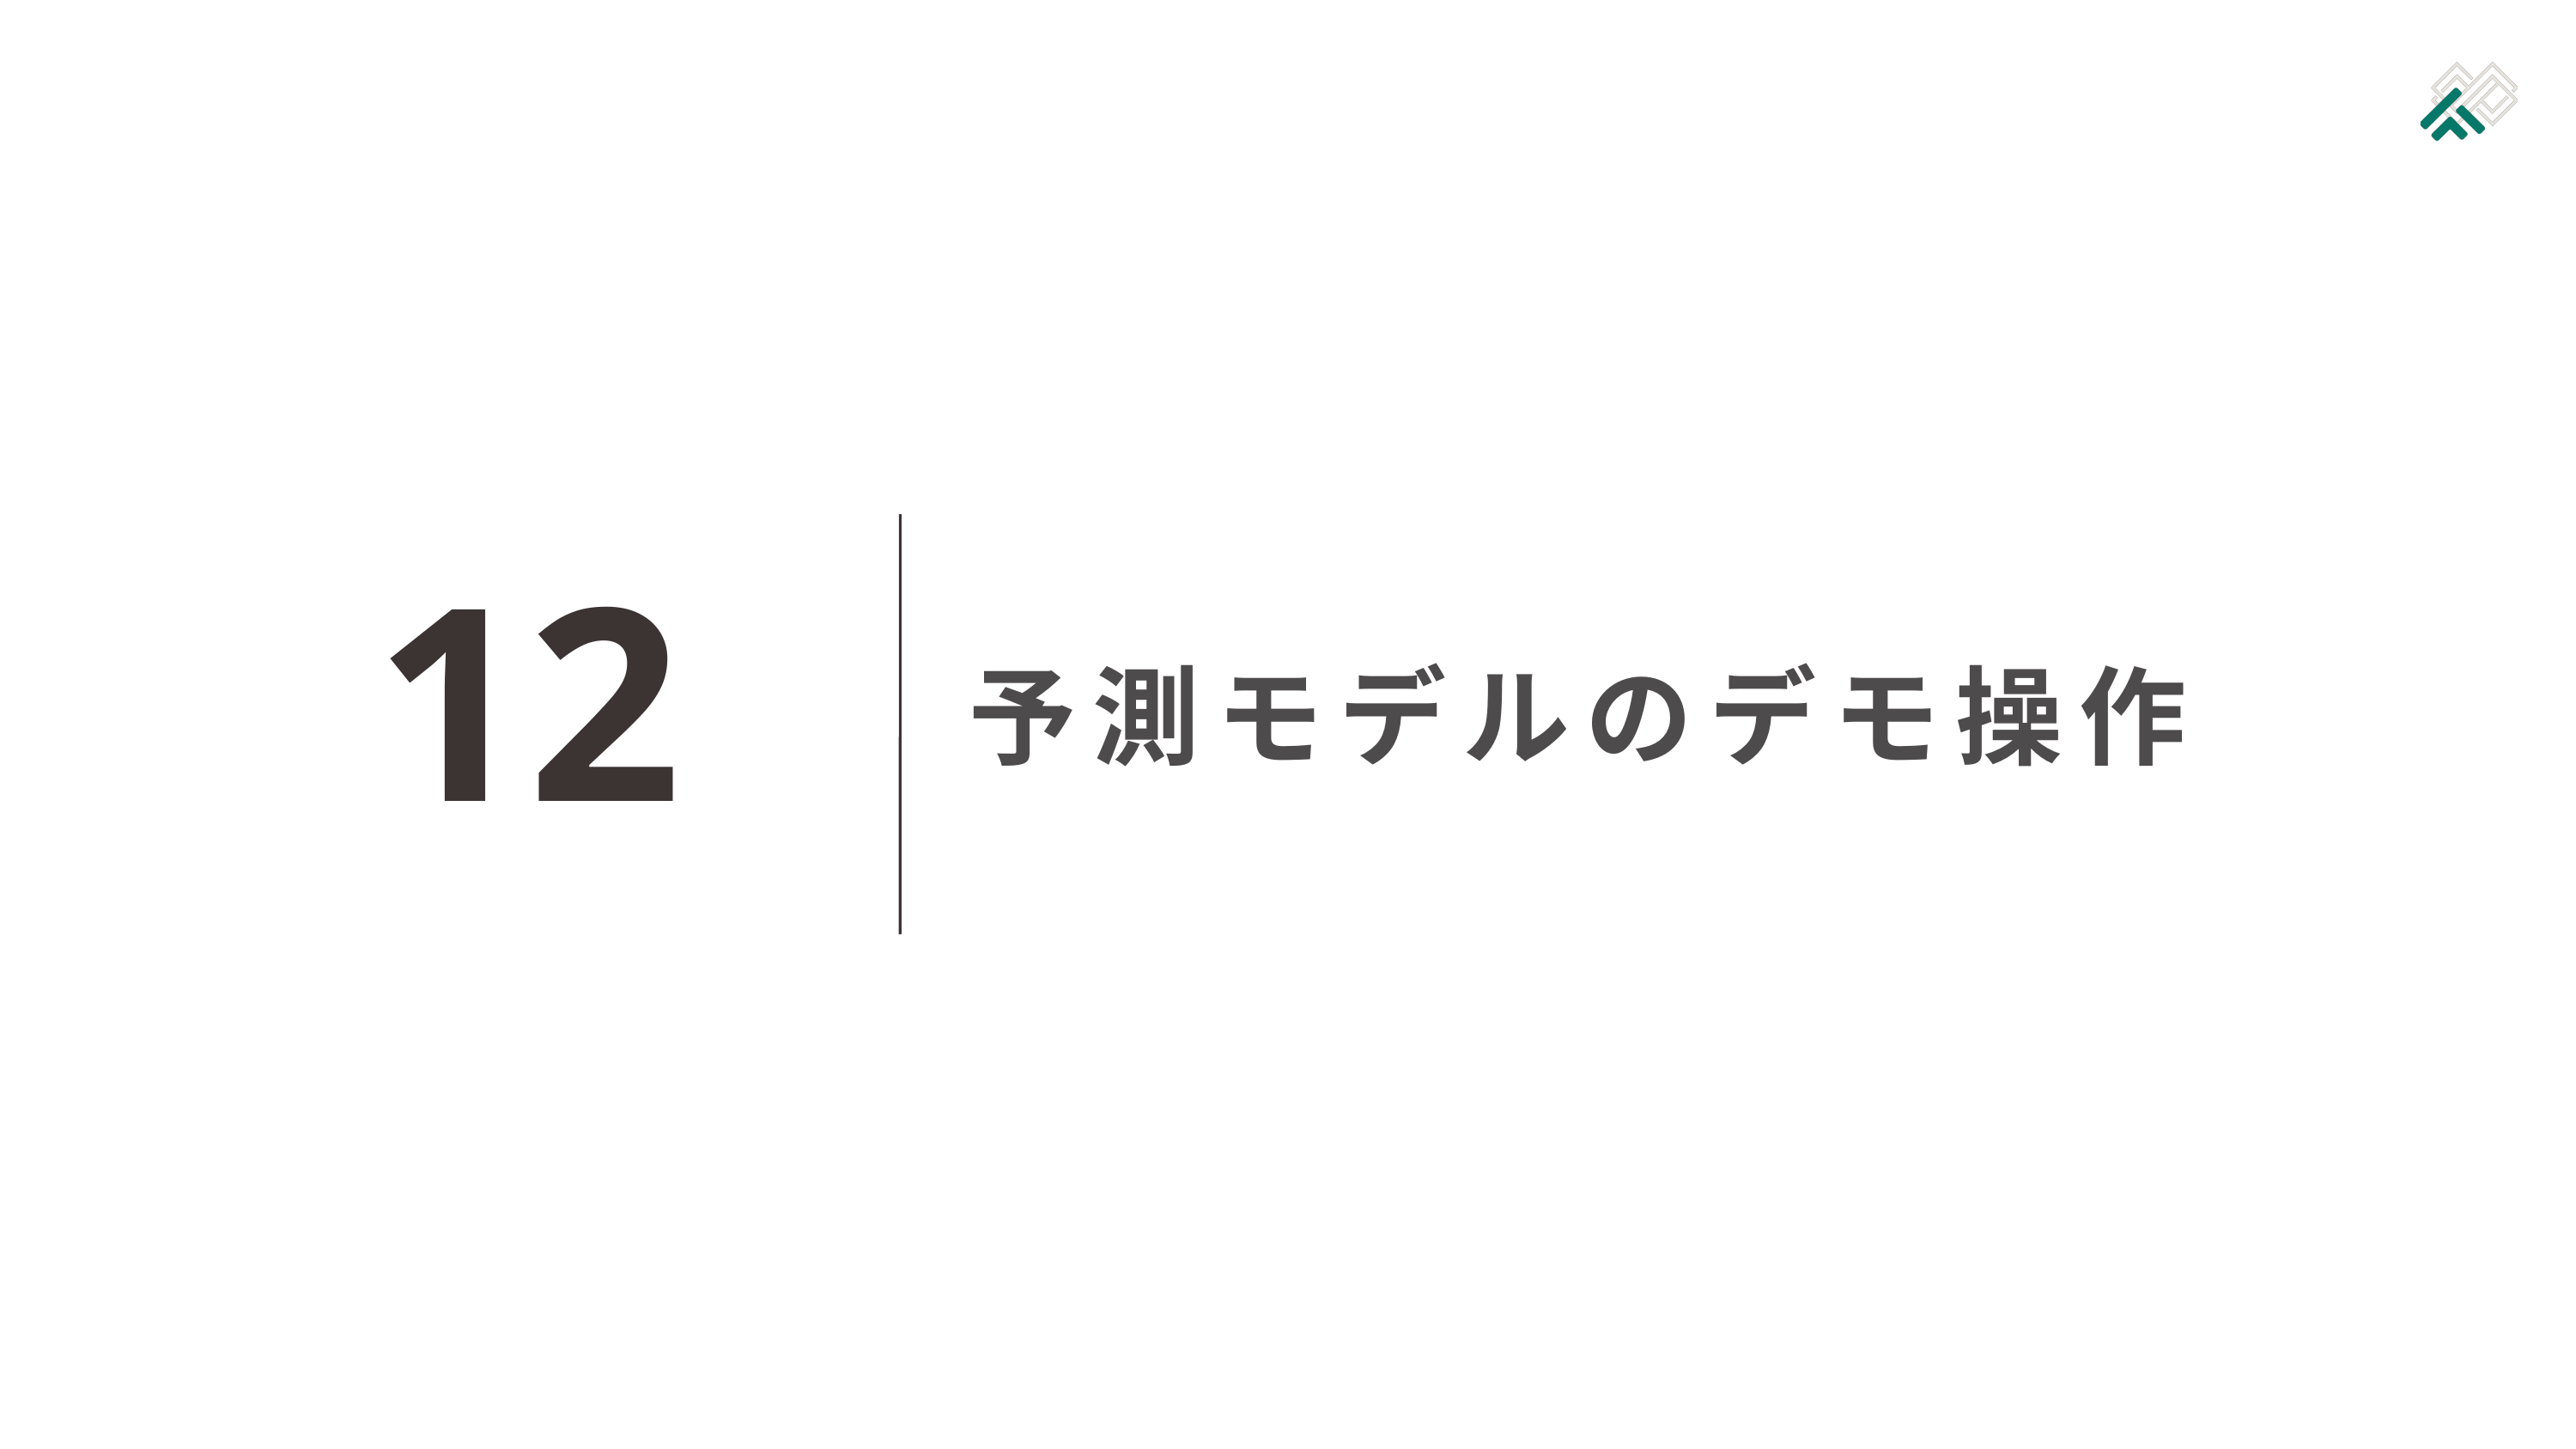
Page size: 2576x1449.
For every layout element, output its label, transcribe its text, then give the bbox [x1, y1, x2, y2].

text_box 12 [155, 479, 901, 856]
text_box [2431, 62, 2518, 126]
text_box [2420, 88, 2485, 141]
text_box 予測モデルのデモ操作 [969, 627, 2576, 779]
